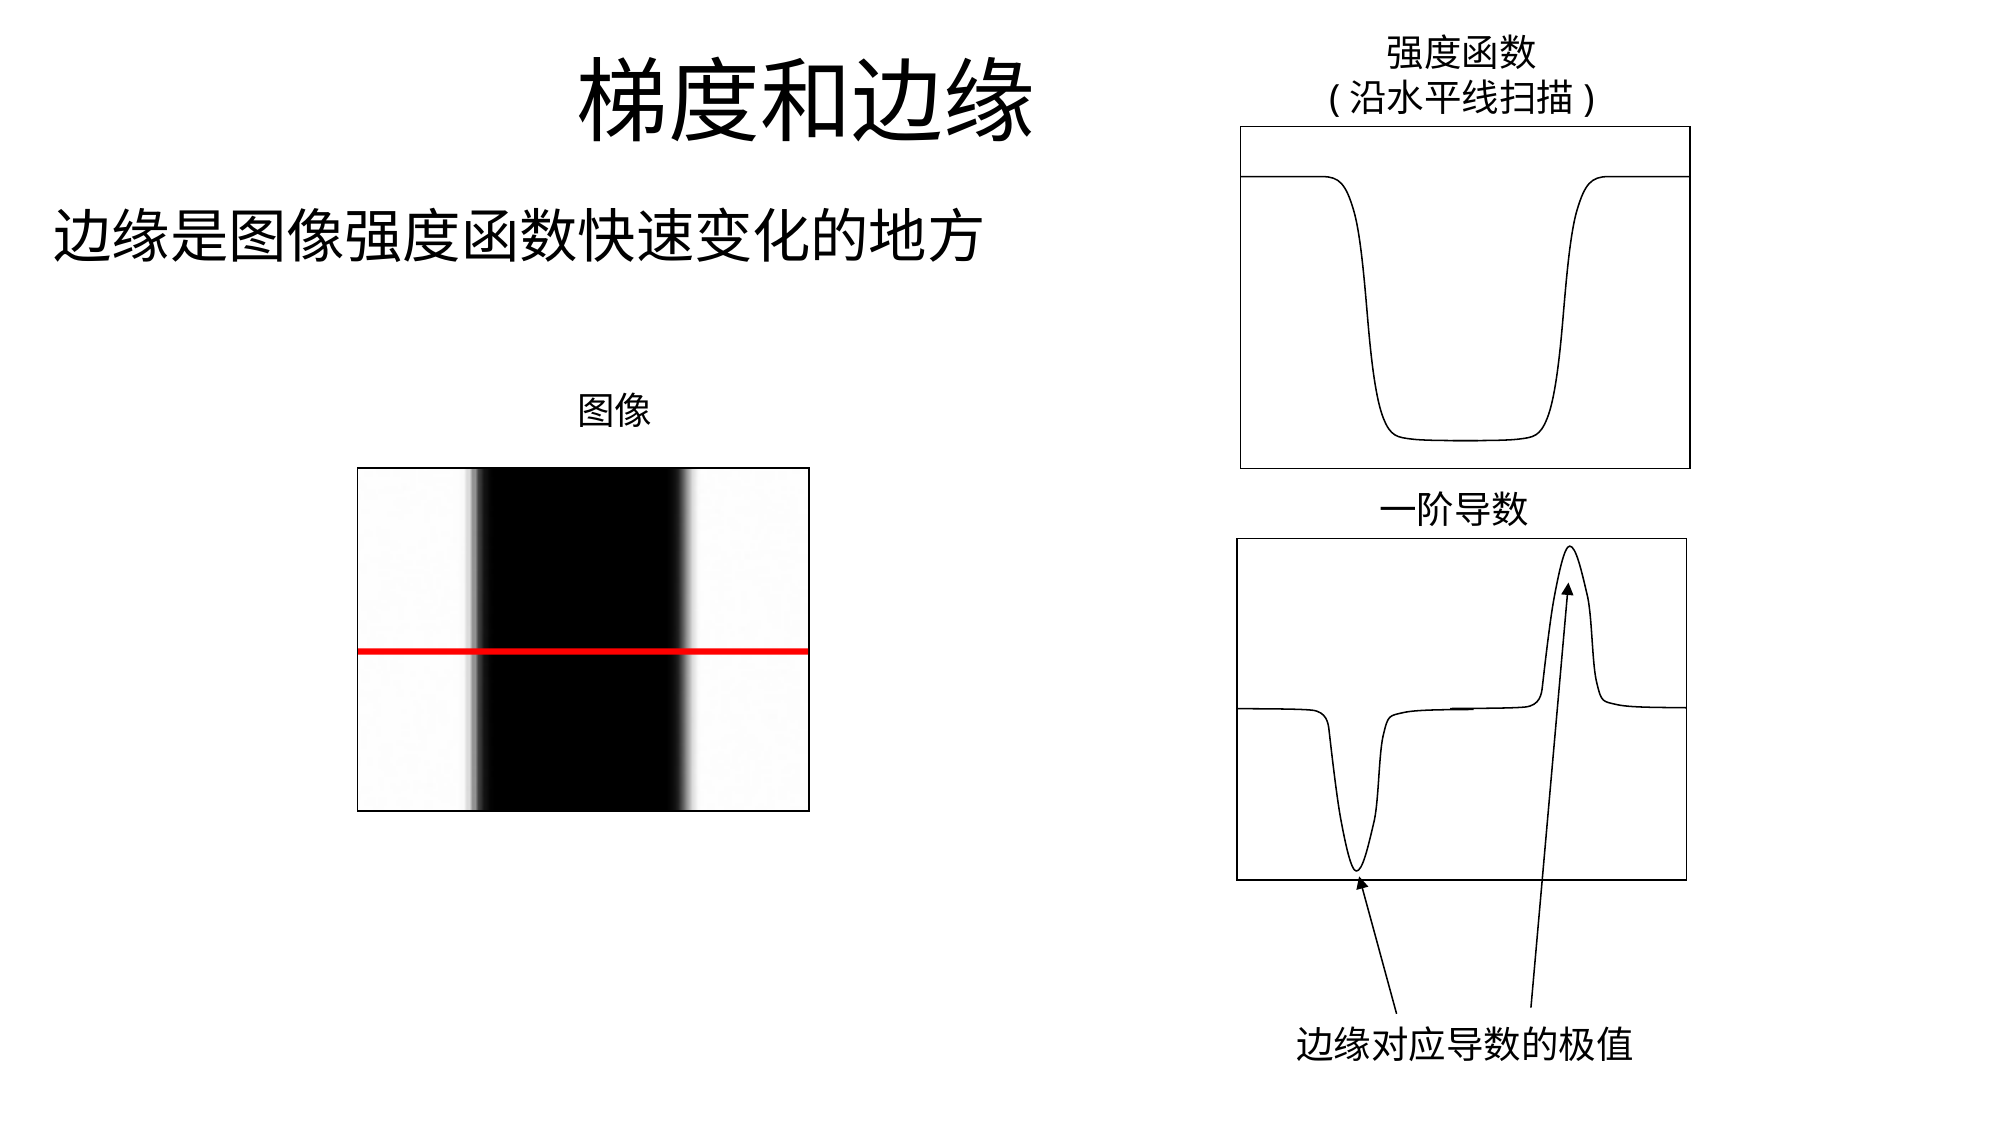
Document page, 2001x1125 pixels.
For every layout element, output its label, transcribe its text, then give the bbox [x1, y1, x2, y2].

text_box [1236, 478, 1687, 881]
picture [358, 468, 809, 811]
text_box 边缘是图像强度函数快速变化的地方 [38, 192, 1225, 277]
text_box 图像 [562, 379, 668, 440]
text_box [1279, 582, 1651, 1075]
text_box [1240, 21, 1691, 469]
title 梯度和边缘 [561, 10, 1837, 199]
